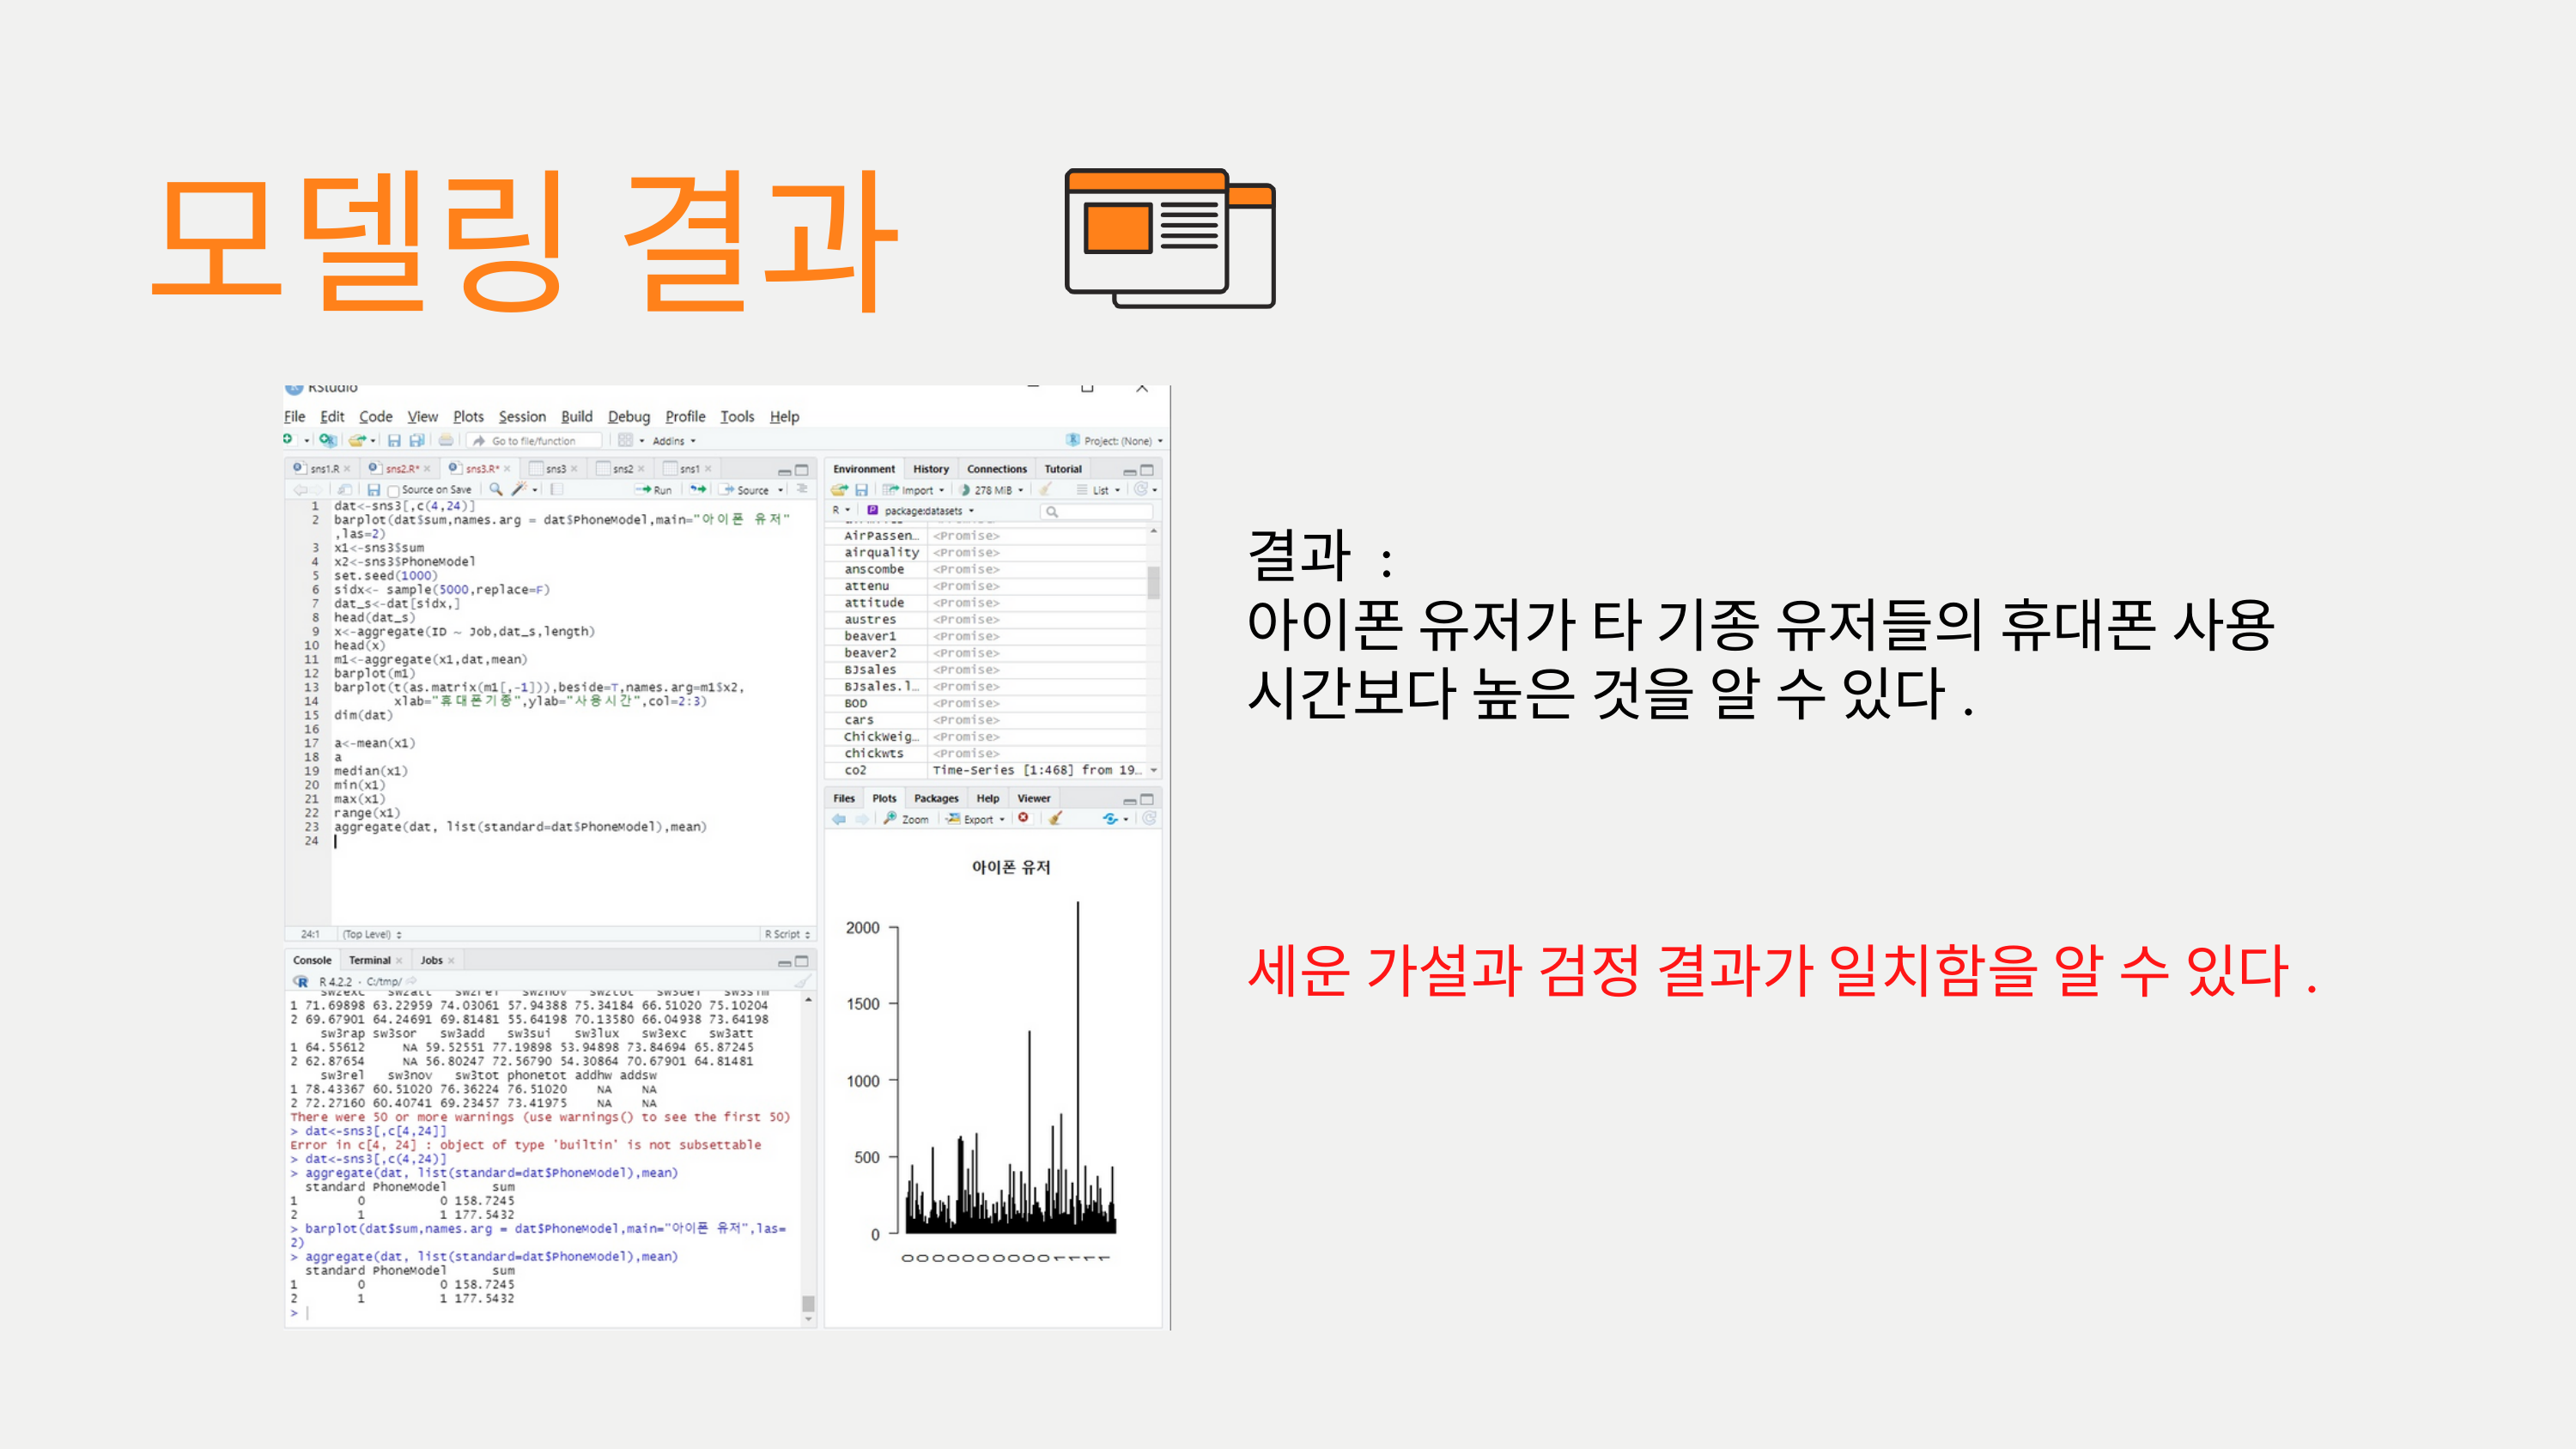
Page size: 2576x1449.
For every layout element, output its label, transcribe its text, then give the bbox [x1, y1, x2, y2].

picture [283, 385, 1171, 1331]
text_box 세운 가설과 검정 결과가 일치함을 알 수 있다. [1246, 934, 2407, 1004]
text_box 결과 : 아이폰 유저가 타 기종 유저들의 휴대폰 사용 시간보다 높은 것을 알 수 있다. [1246, 519, 2407, 728]
picture [1065, 168, 1276, 310]
text_box 모델링 결과 [144, 143, 2407, 333]
